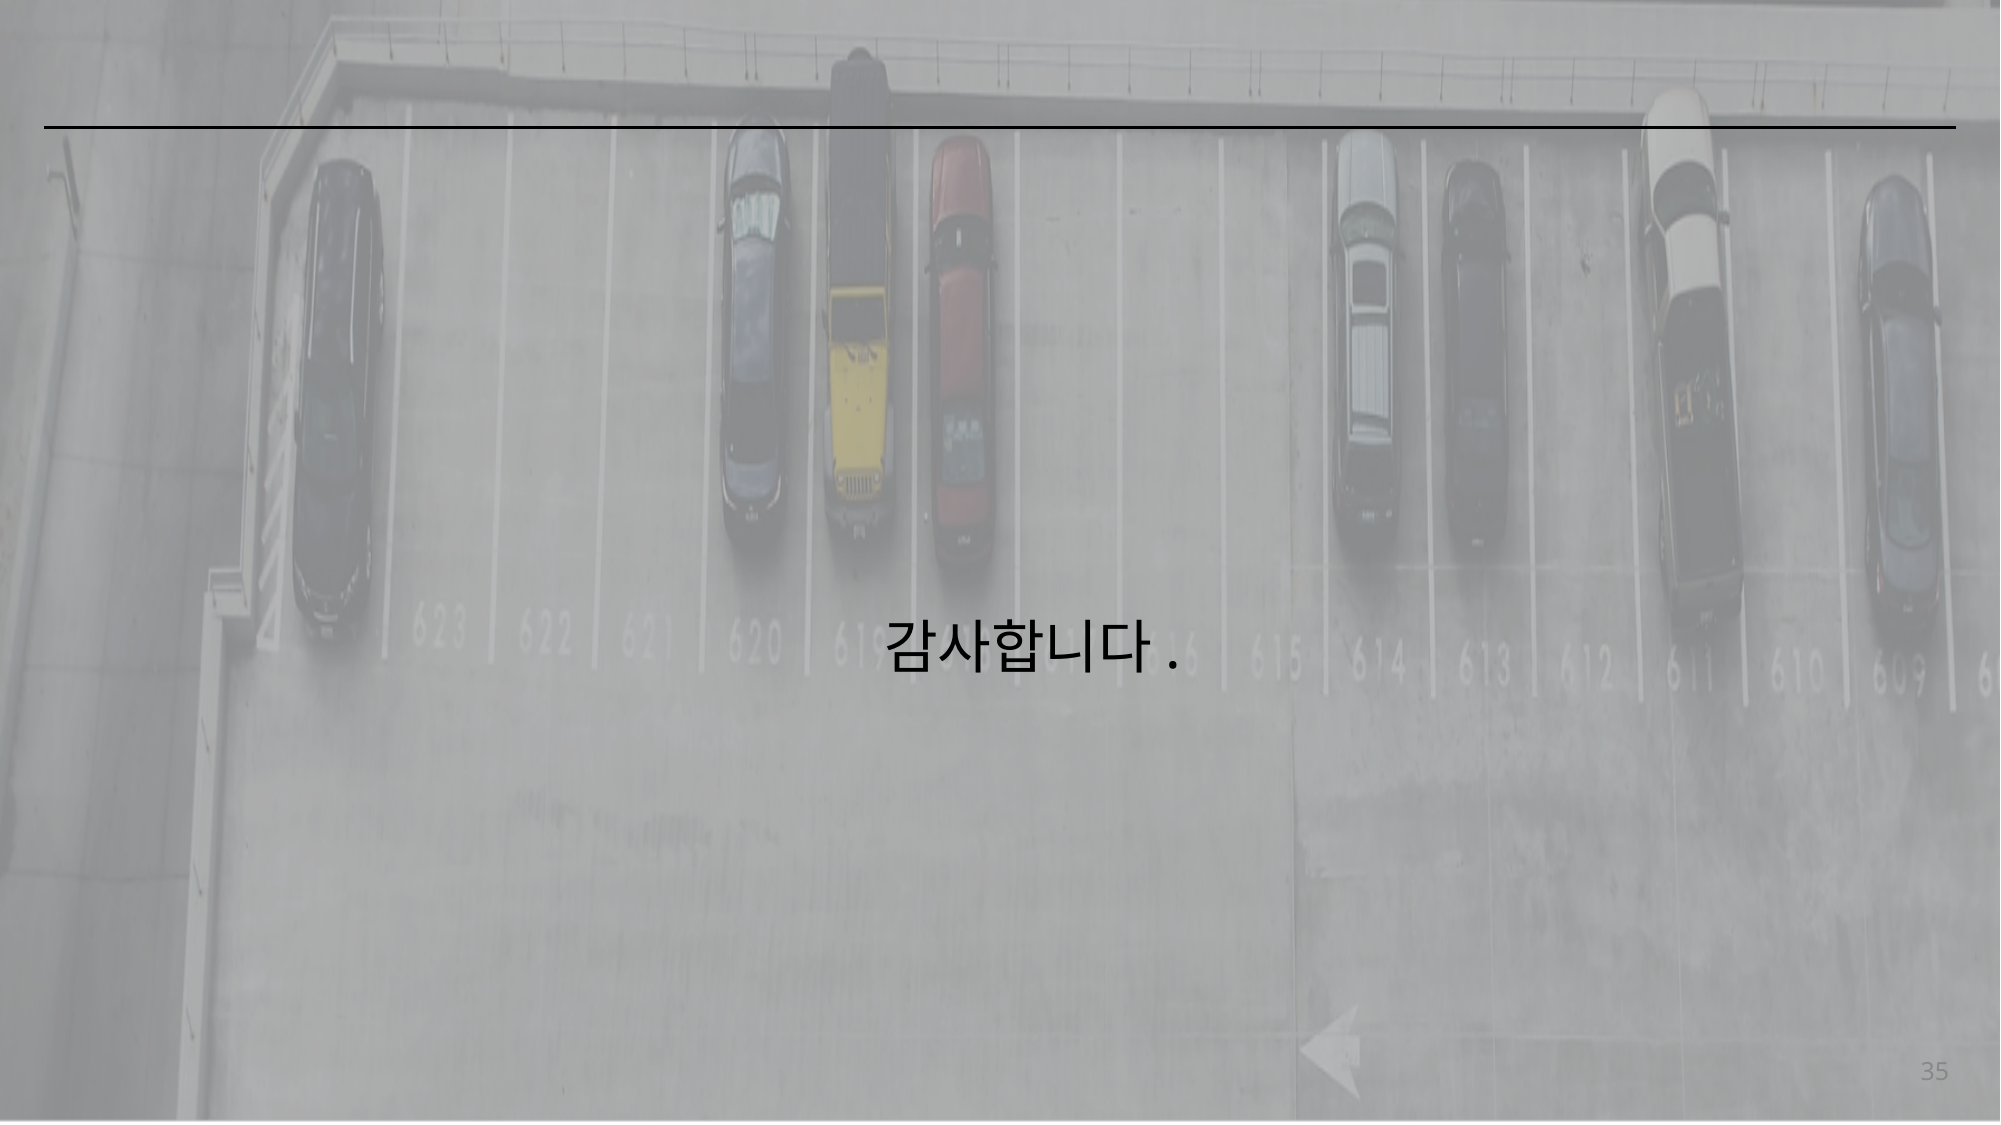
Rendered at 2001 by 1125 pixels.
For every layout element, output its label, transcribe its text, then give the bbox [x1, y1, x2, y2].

slide_number 35 [1514, 1042, 1965, 1103]
list 감사합니다. [58, 258, 1970, 867]
